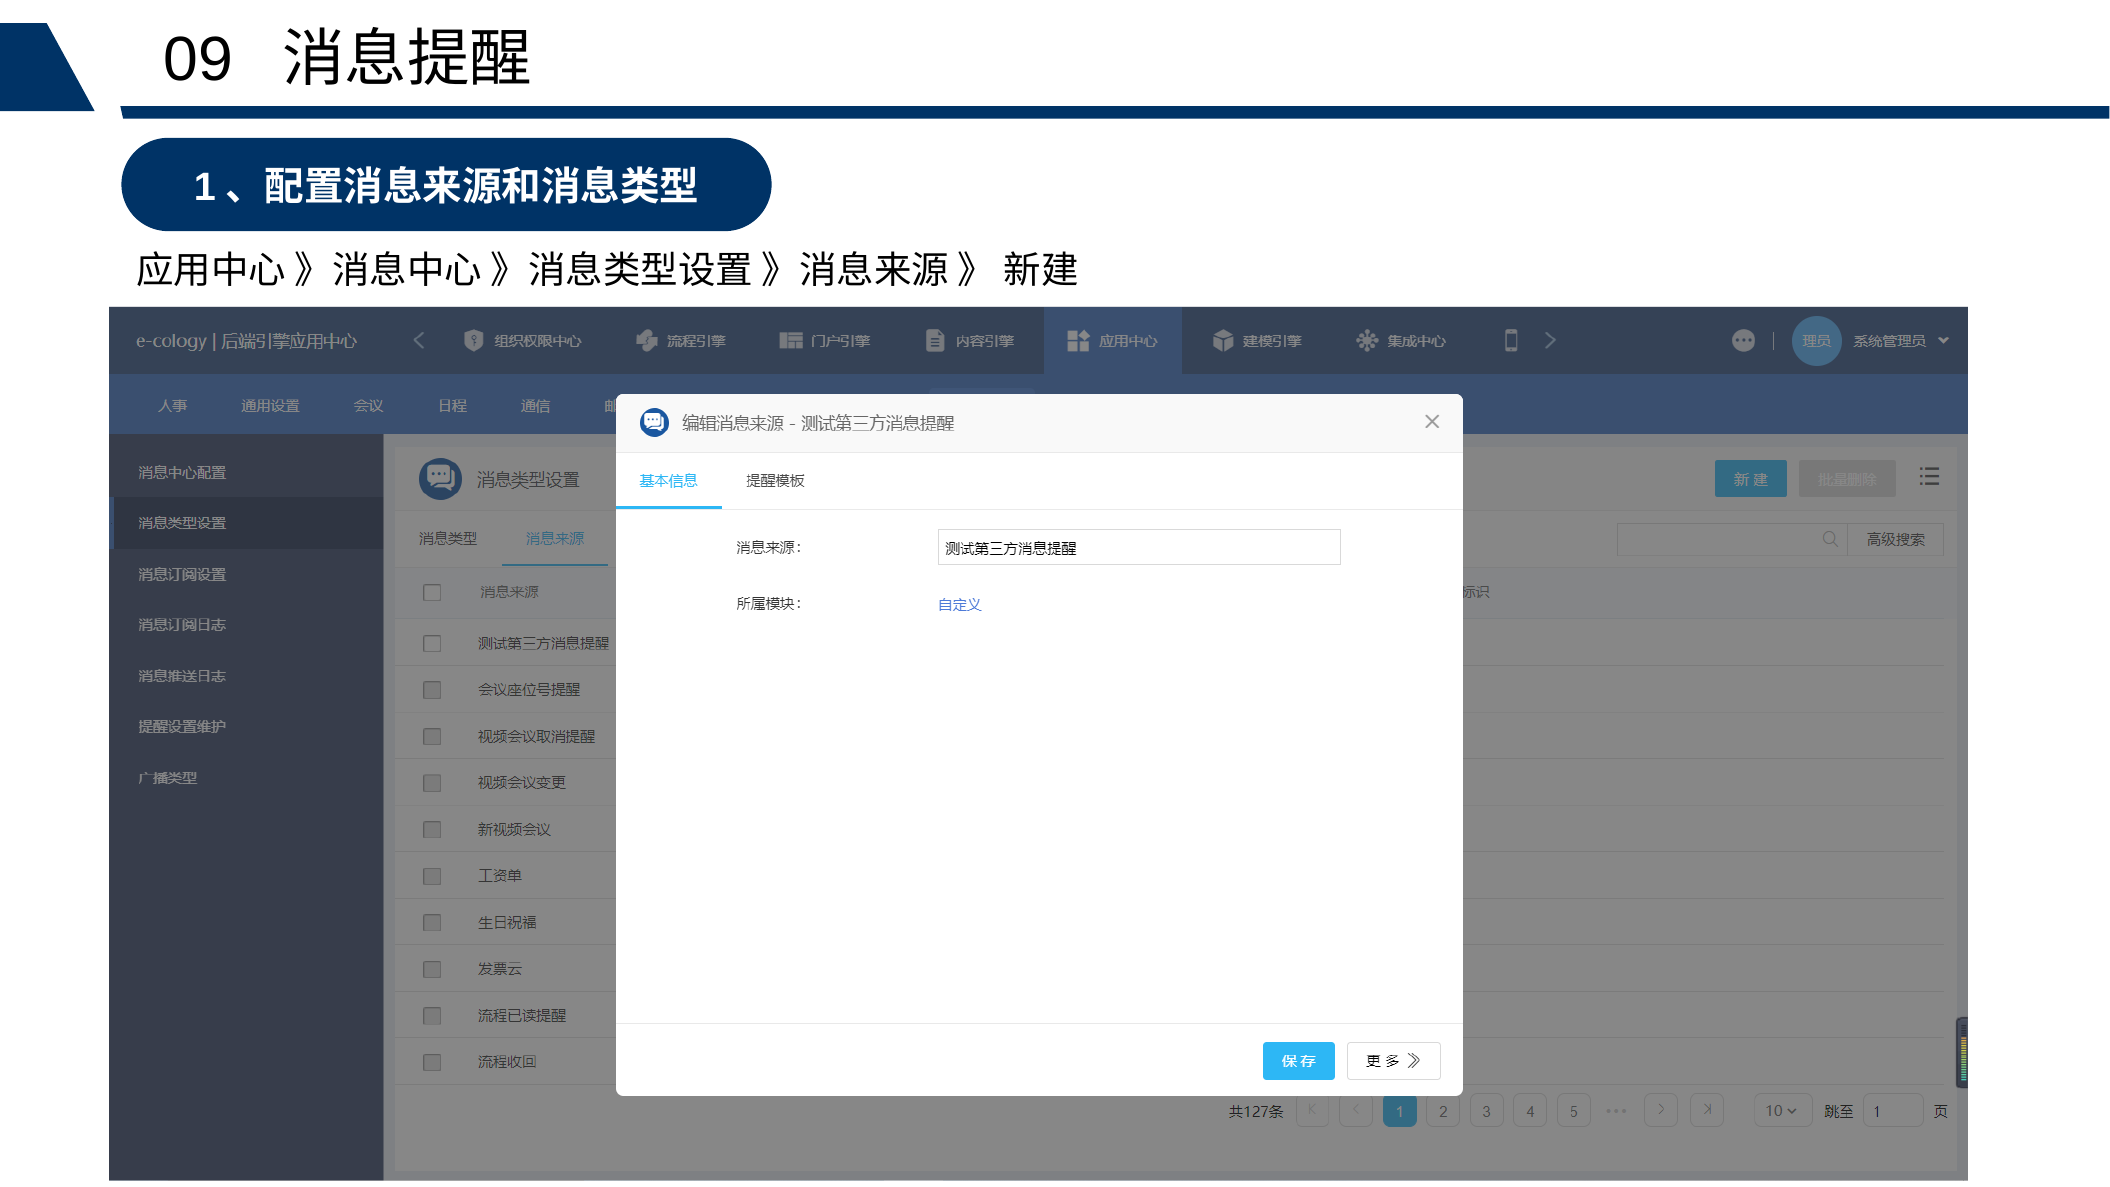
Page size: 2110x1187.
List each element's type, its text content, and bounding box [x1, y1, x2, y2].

text_box [119, 104, 2110, 120]
text_box 09 消息提醒 [94, 18, 1449, 94]
text_box [0, 22, 97, 113]
picture [109, 306, 1968, 1181]
text_box 1、配置消息来源和消息类型 [120, 136, 773, 233]
text_box 应用中心 》消息中心 》消息类型设置 》消息来源 》 新建 [121, 238, 1094, 299]
